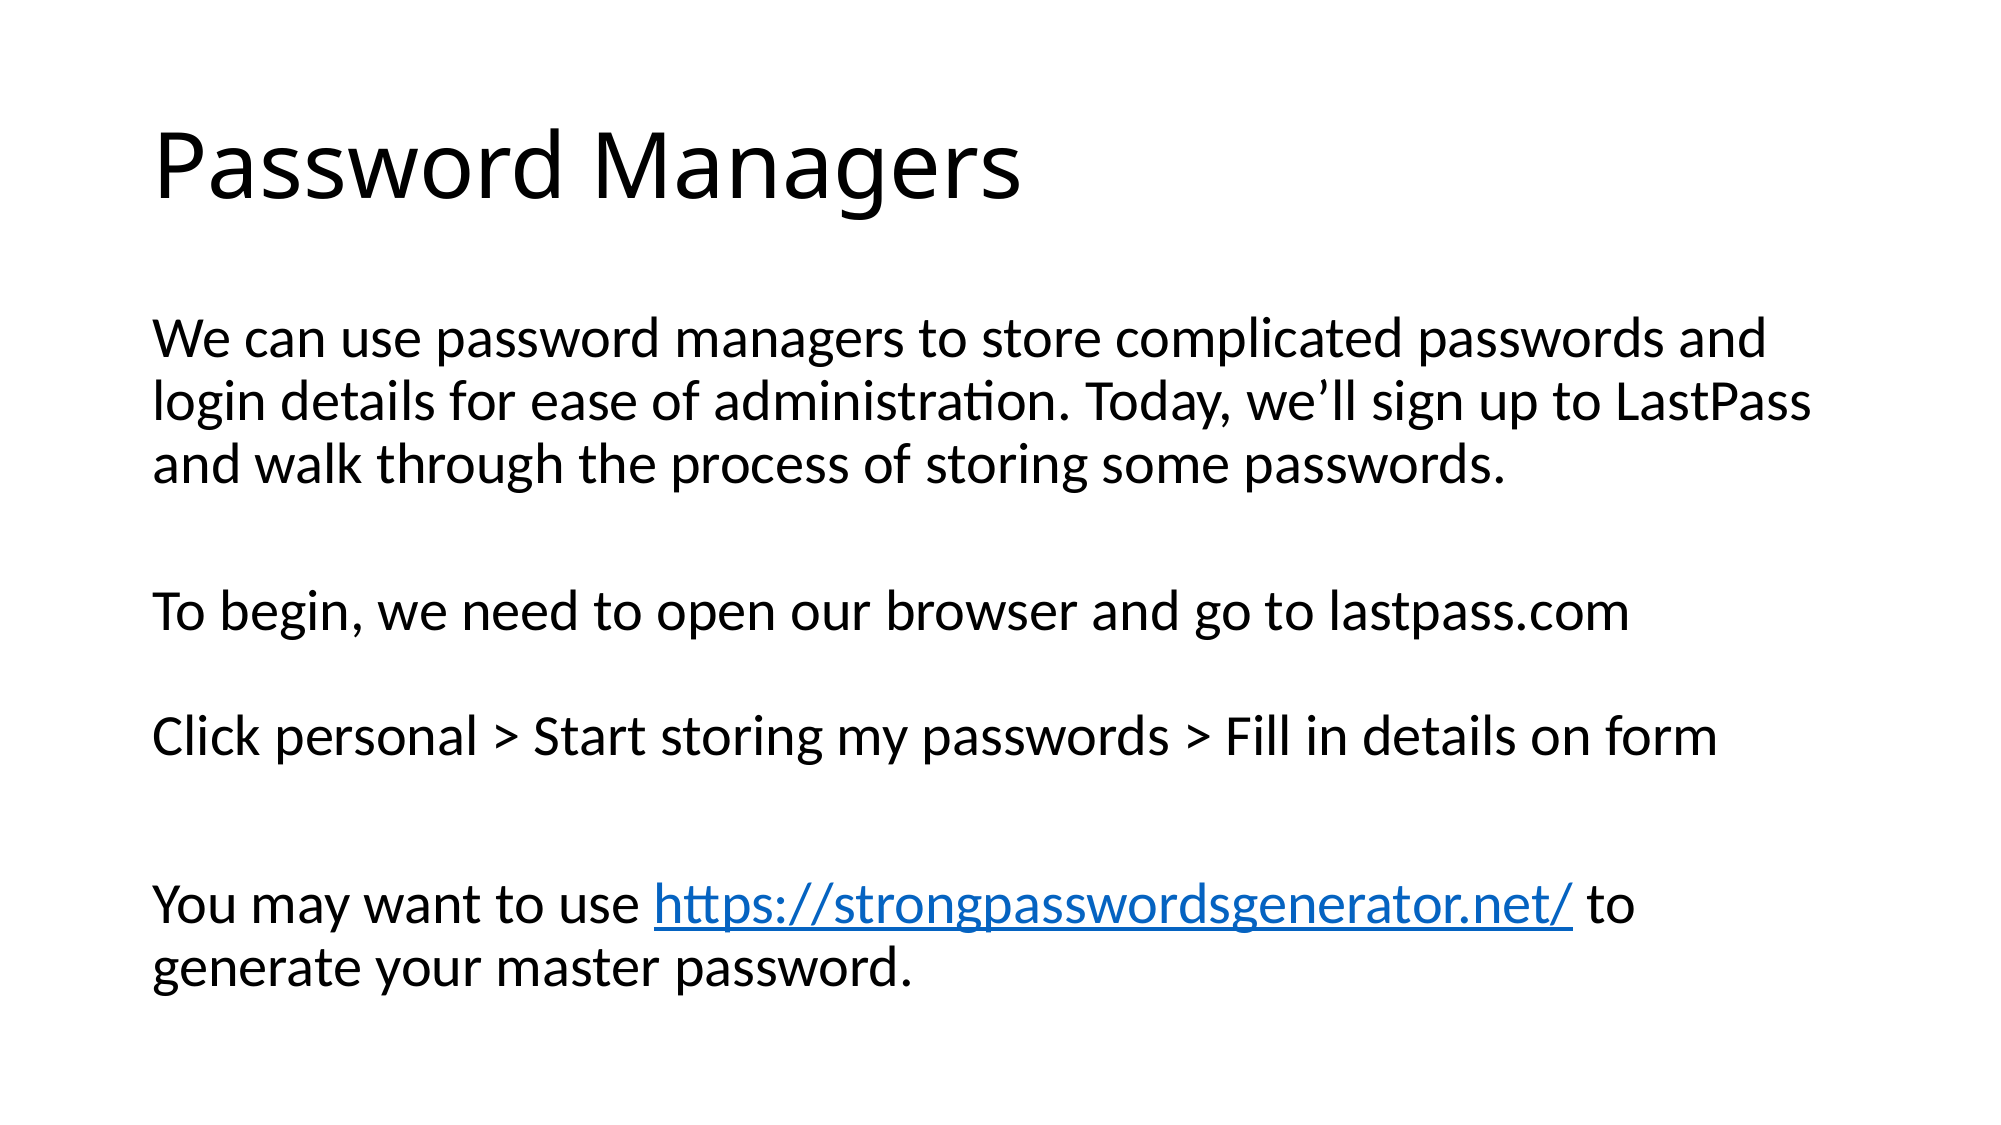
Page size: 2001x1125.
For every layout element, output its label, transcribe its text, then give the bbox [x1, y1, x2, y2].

title Password Managers [137, 59, 1863, 278]
list We can use password managers to store complicated passwords and login details for ease of administration. Today, we’ll sign up to LastPass and walk through the process of storing some passwords. To begin, we need to open our browser and go to lastpass.com Click personal > Start storing my passwords > Fill in details on form You may want to use https://strongpasswordsgenerator.net/ to generate your master password. [137, 299, 1863, 1014]
